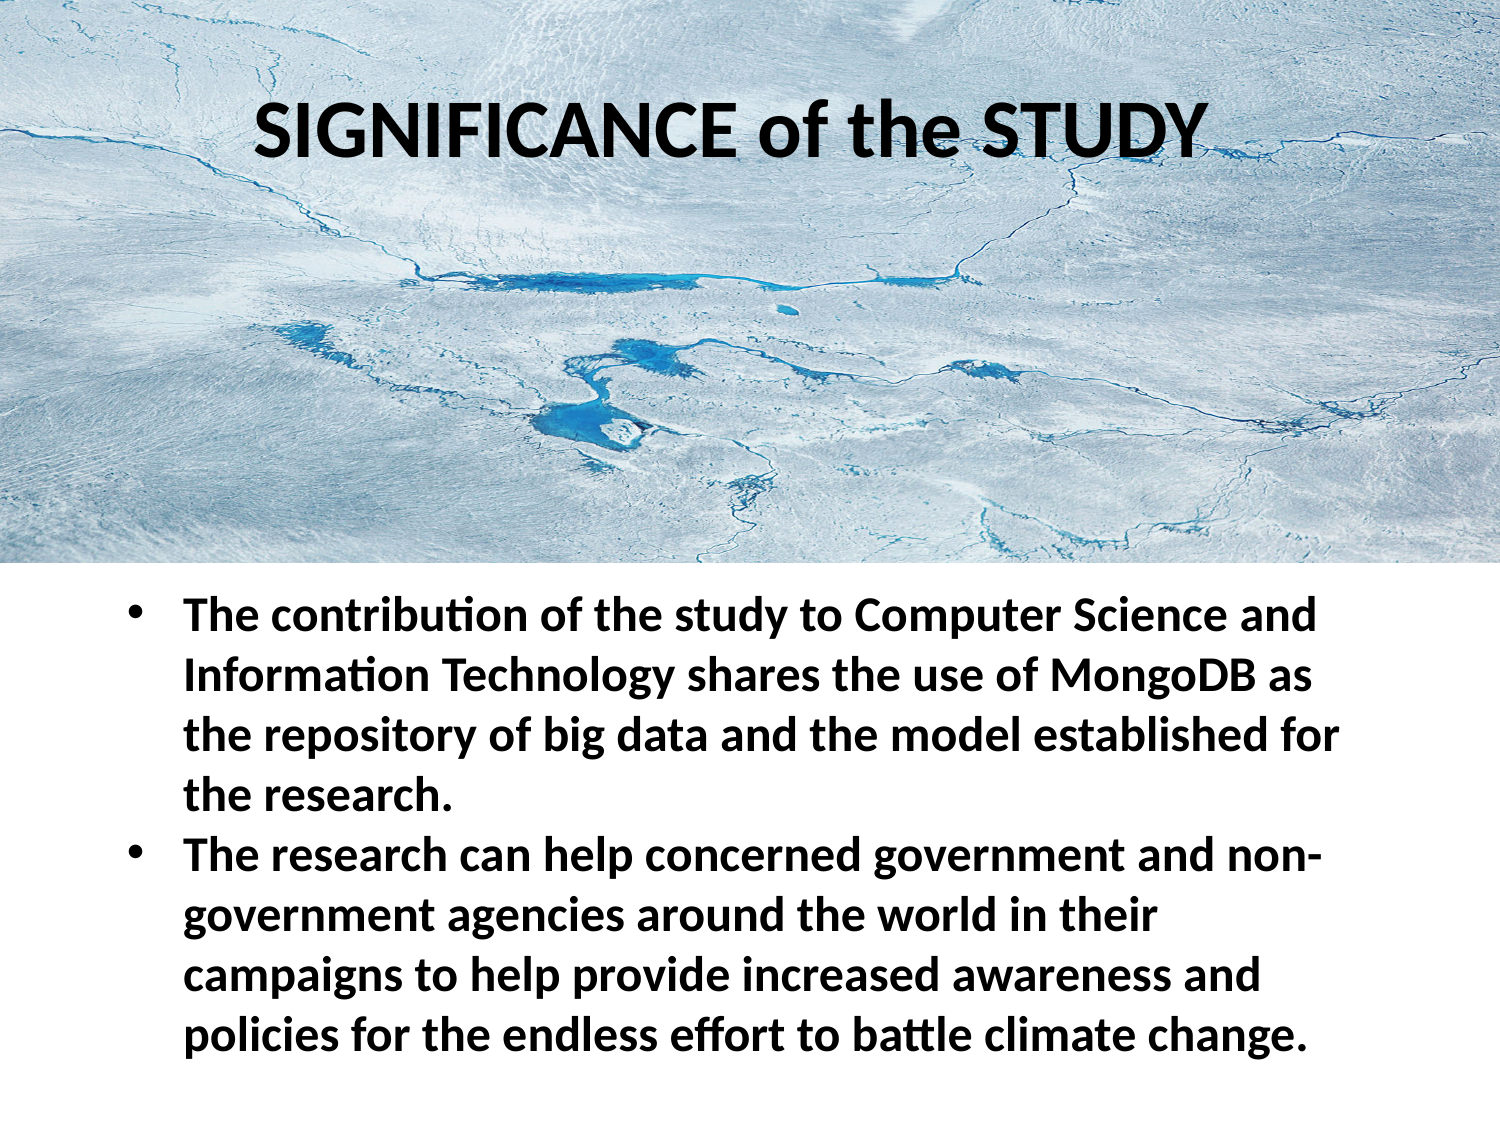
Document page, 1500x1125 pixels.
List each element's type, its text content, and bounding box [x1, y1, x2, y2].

text_box The contribution of the study to Computer Science and Information Technology shares the use of MongoDB as the repository of big data and the model established for the research. The research can help concerned government and non-government agencies around the world in their campaigns to help provide increased awareness and policies for the endless effort to battle climate change. [112, 574, 1388, 1069]
picture [0, 0, 1500, 563]
